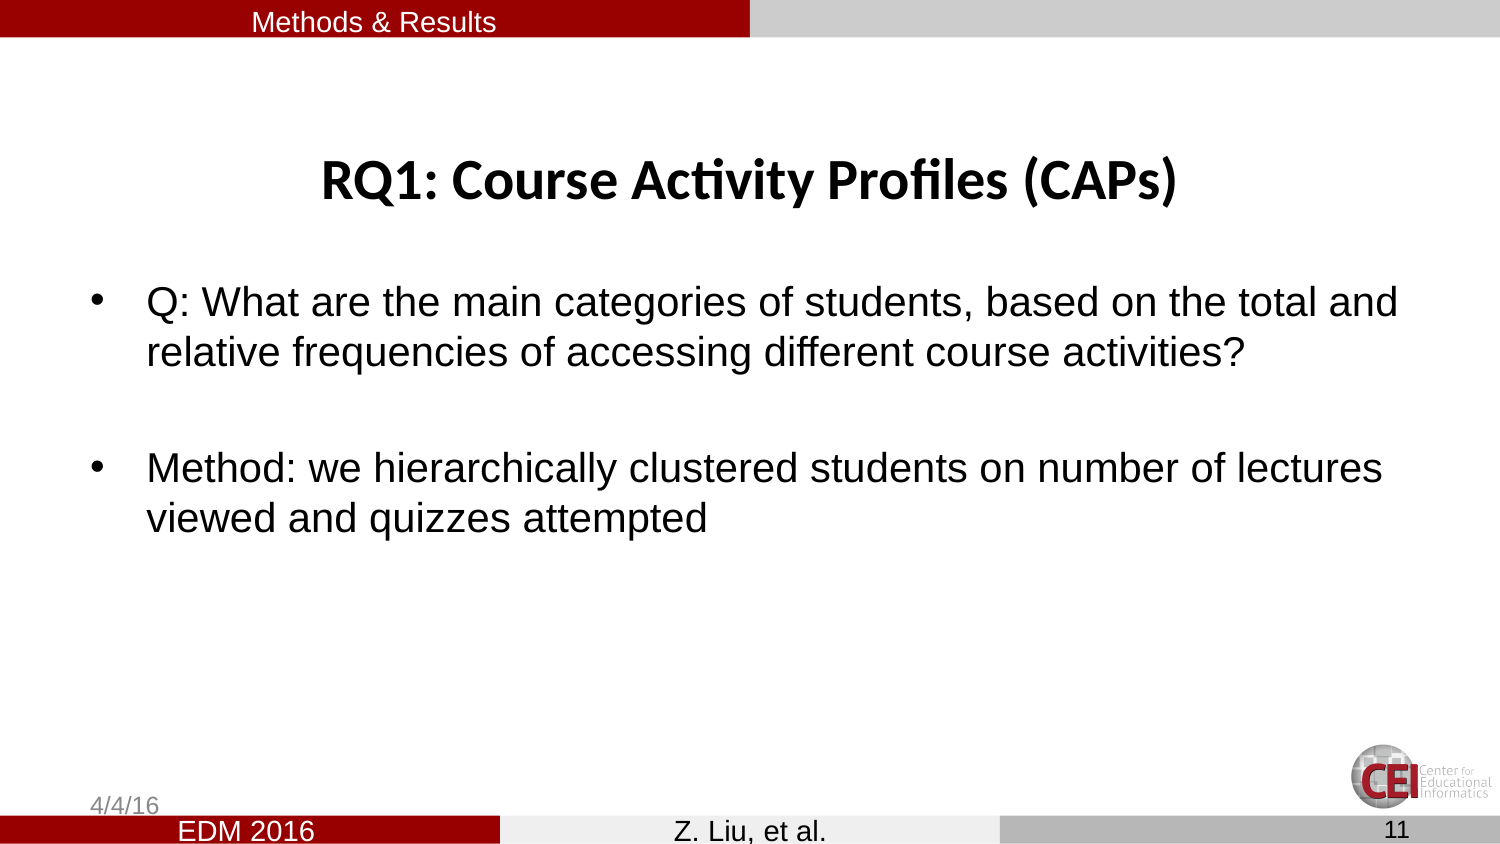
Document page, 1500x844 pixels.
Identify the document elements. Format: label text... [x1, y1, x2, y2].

text_box Z. Liu, et al. [514, 805, 988, 844]
title RQ1: Course Activity Profiles (CAPs) [75, 110, 1425, 243]
list Q: What are the main categories of students, based on the total and relative frequencies of accessing different course activities? Method: we hierarchically clustered students on number of lectures viewed and quizzes attempted [75, 266, 1425, 754]
picture [1339, 735, 1500, 818]
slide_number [75, 782, 425, 805]
slide_number 11 [1074, 805, 1425, 844]
text_box Methods & Results [0, 0, 749, 46]
text_box EDM 2016 [0, 805, 493, 844]
